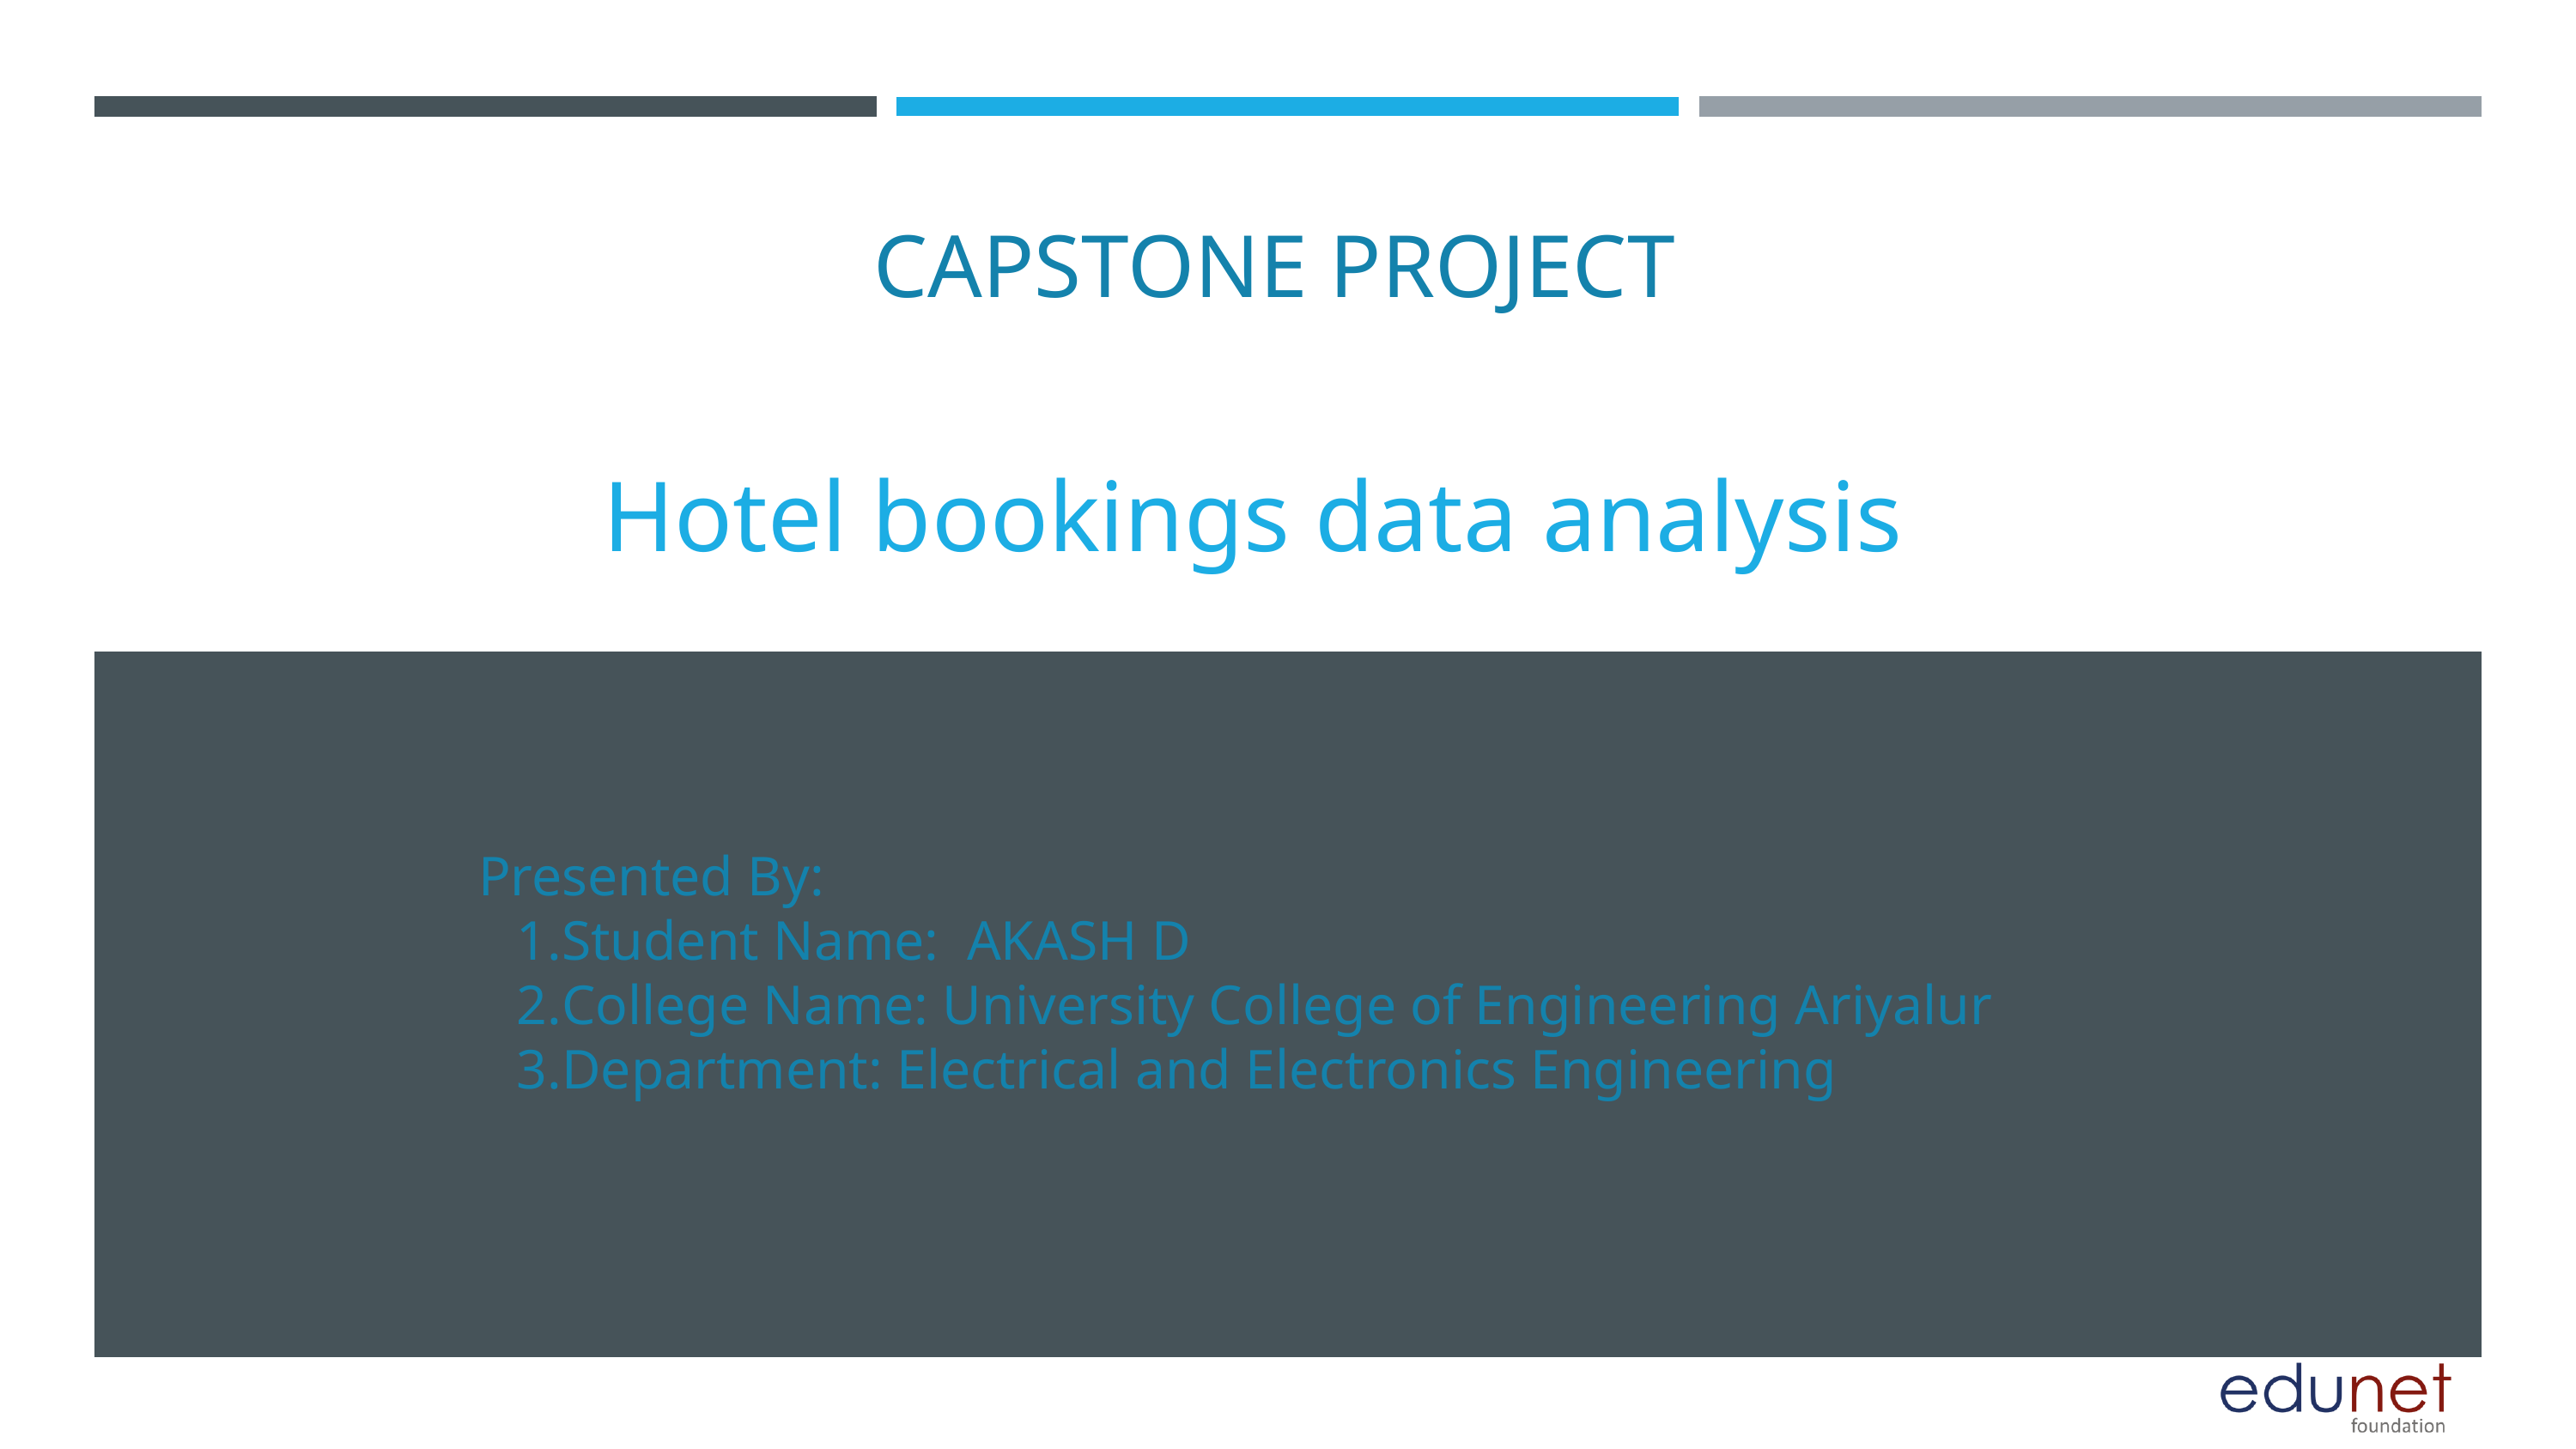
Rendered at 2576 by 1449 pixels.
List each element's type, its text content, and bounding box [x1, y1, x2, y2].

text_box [896, 96, 1680, 117]
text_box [1698, 95, 2482, 118]
text_box Hotel bookings data analysis [300, 454, 2207, 571]
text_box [94, 652, 2482, 1357]
text_box CAPSTONE PROJECT [0, 211, 2576, 315]
text_box [2215, 1367, 2454, 1437]
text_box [94, 96, 878, 118]
